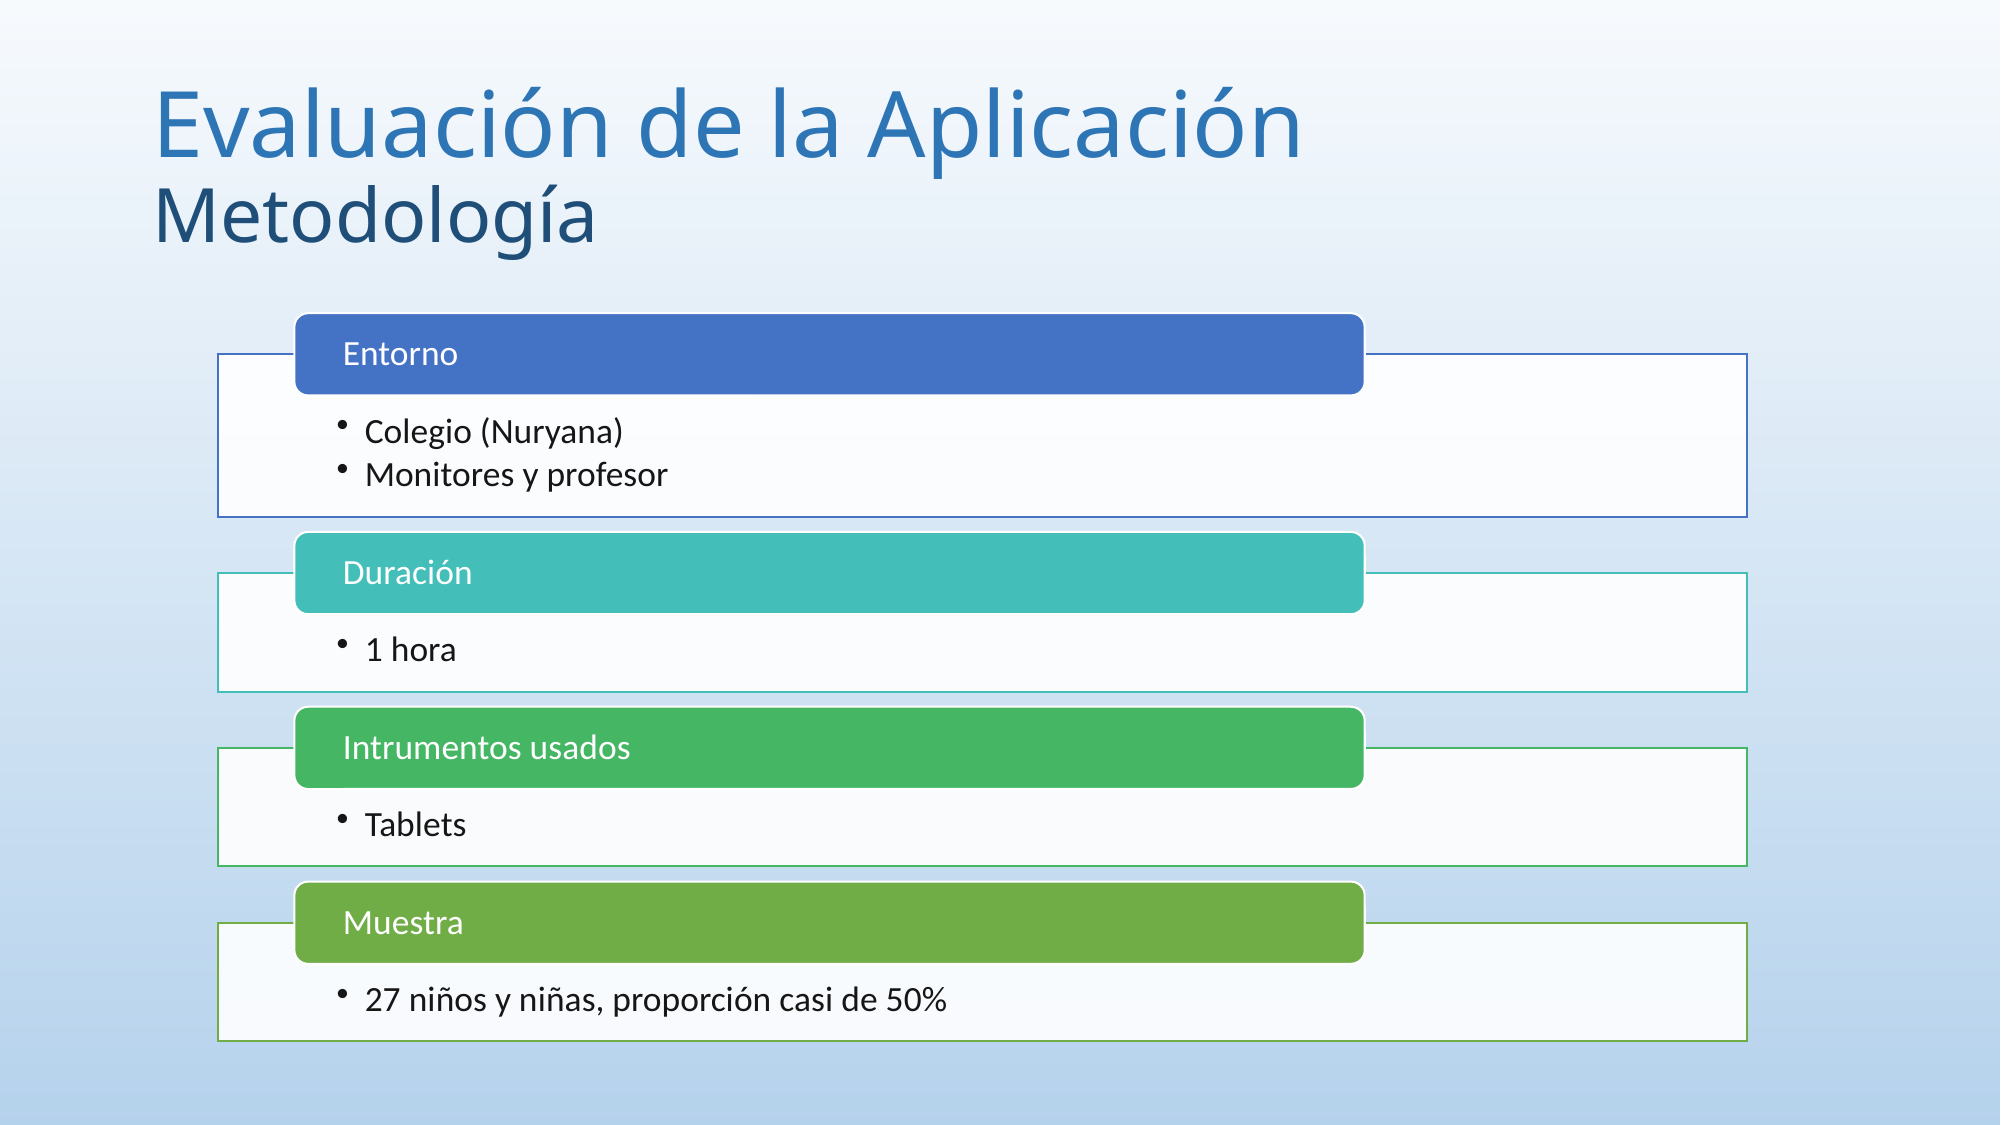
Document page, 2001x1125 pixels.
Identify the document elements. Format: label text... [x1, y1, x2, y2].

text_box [217, 306, 1748, 1048]
title Evaluación de la Aplicación Metodología [137, 59, 1863, 278]
